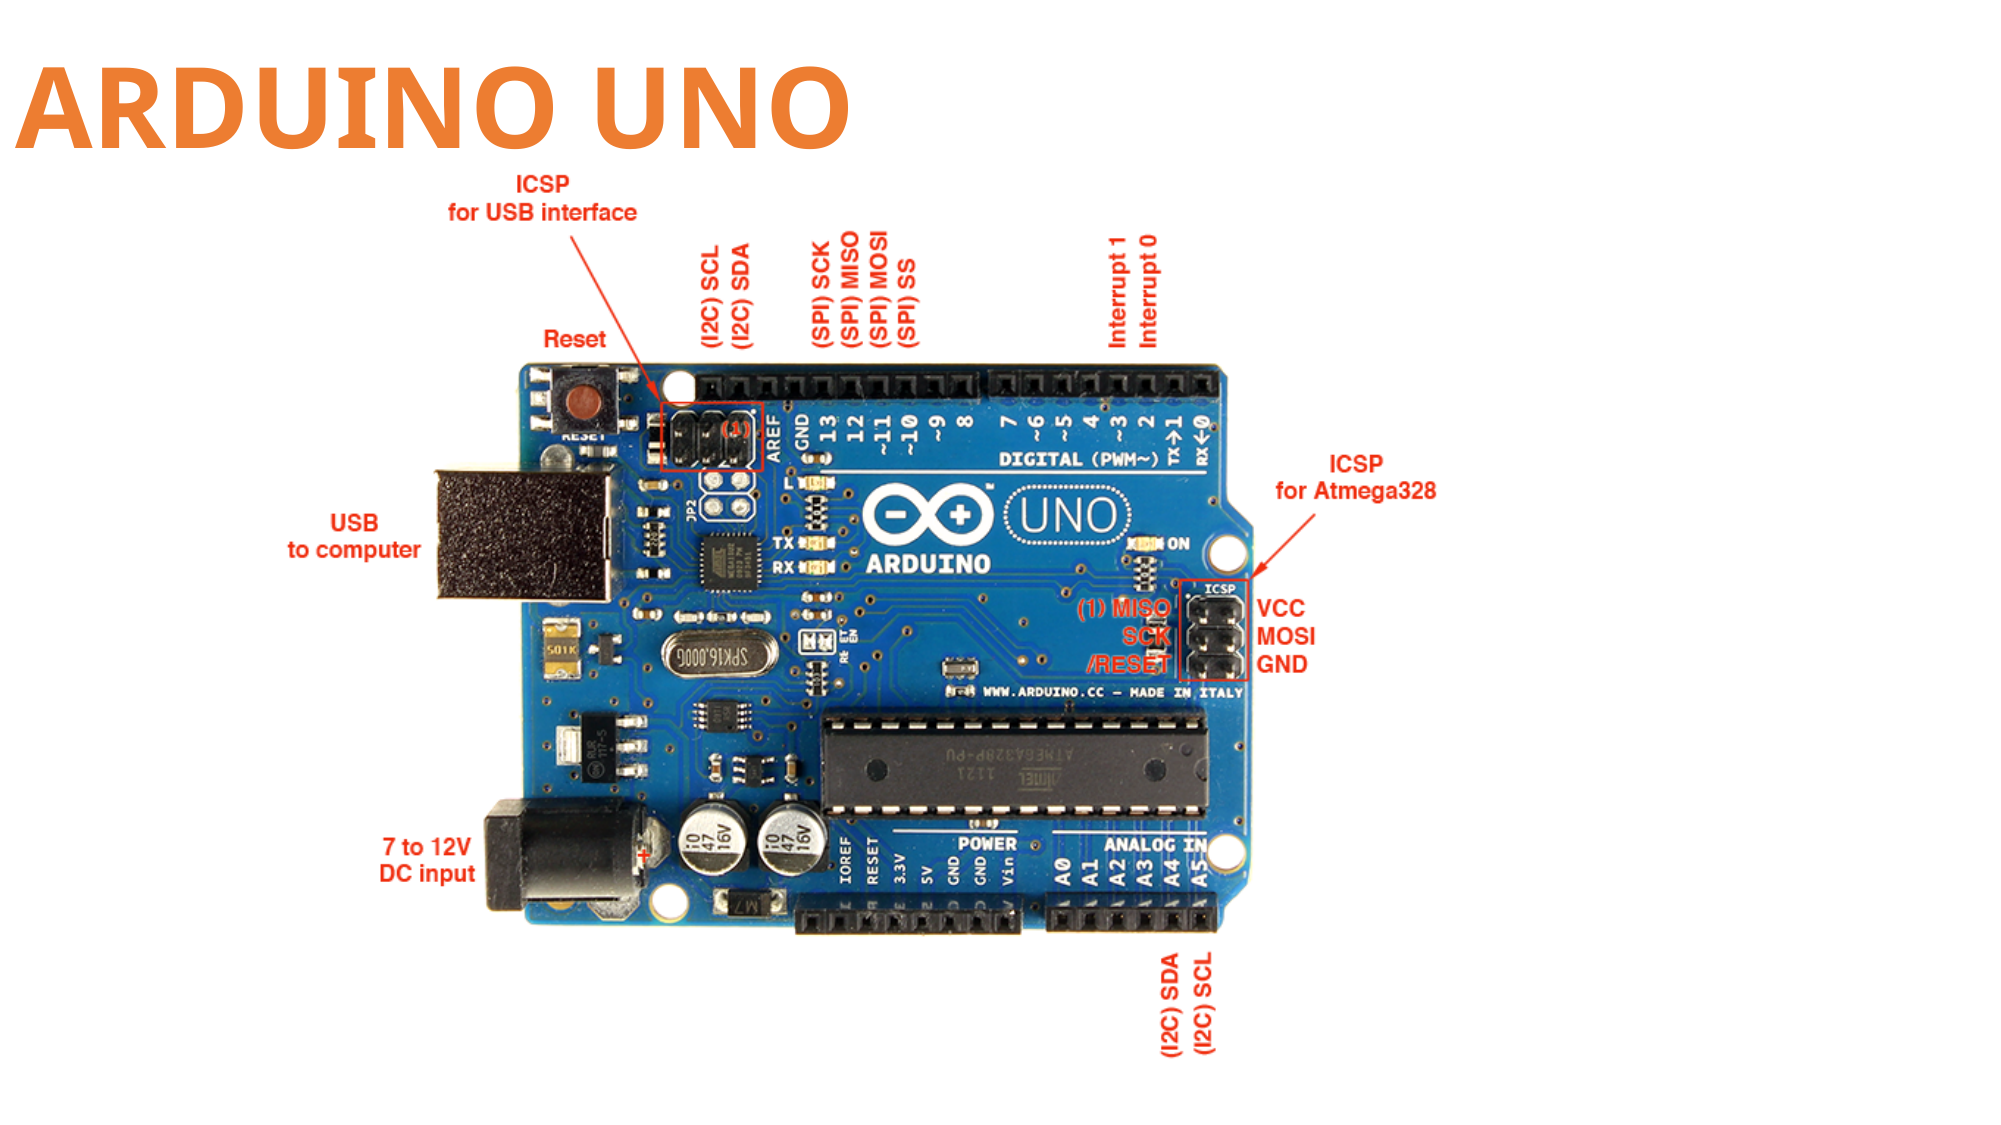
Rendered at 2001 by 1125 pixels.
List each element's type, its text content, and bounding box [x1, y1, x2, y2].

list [274, 162, 1451, 1069]
title ARDUINO UNO [0, 3, 1725, 221]
